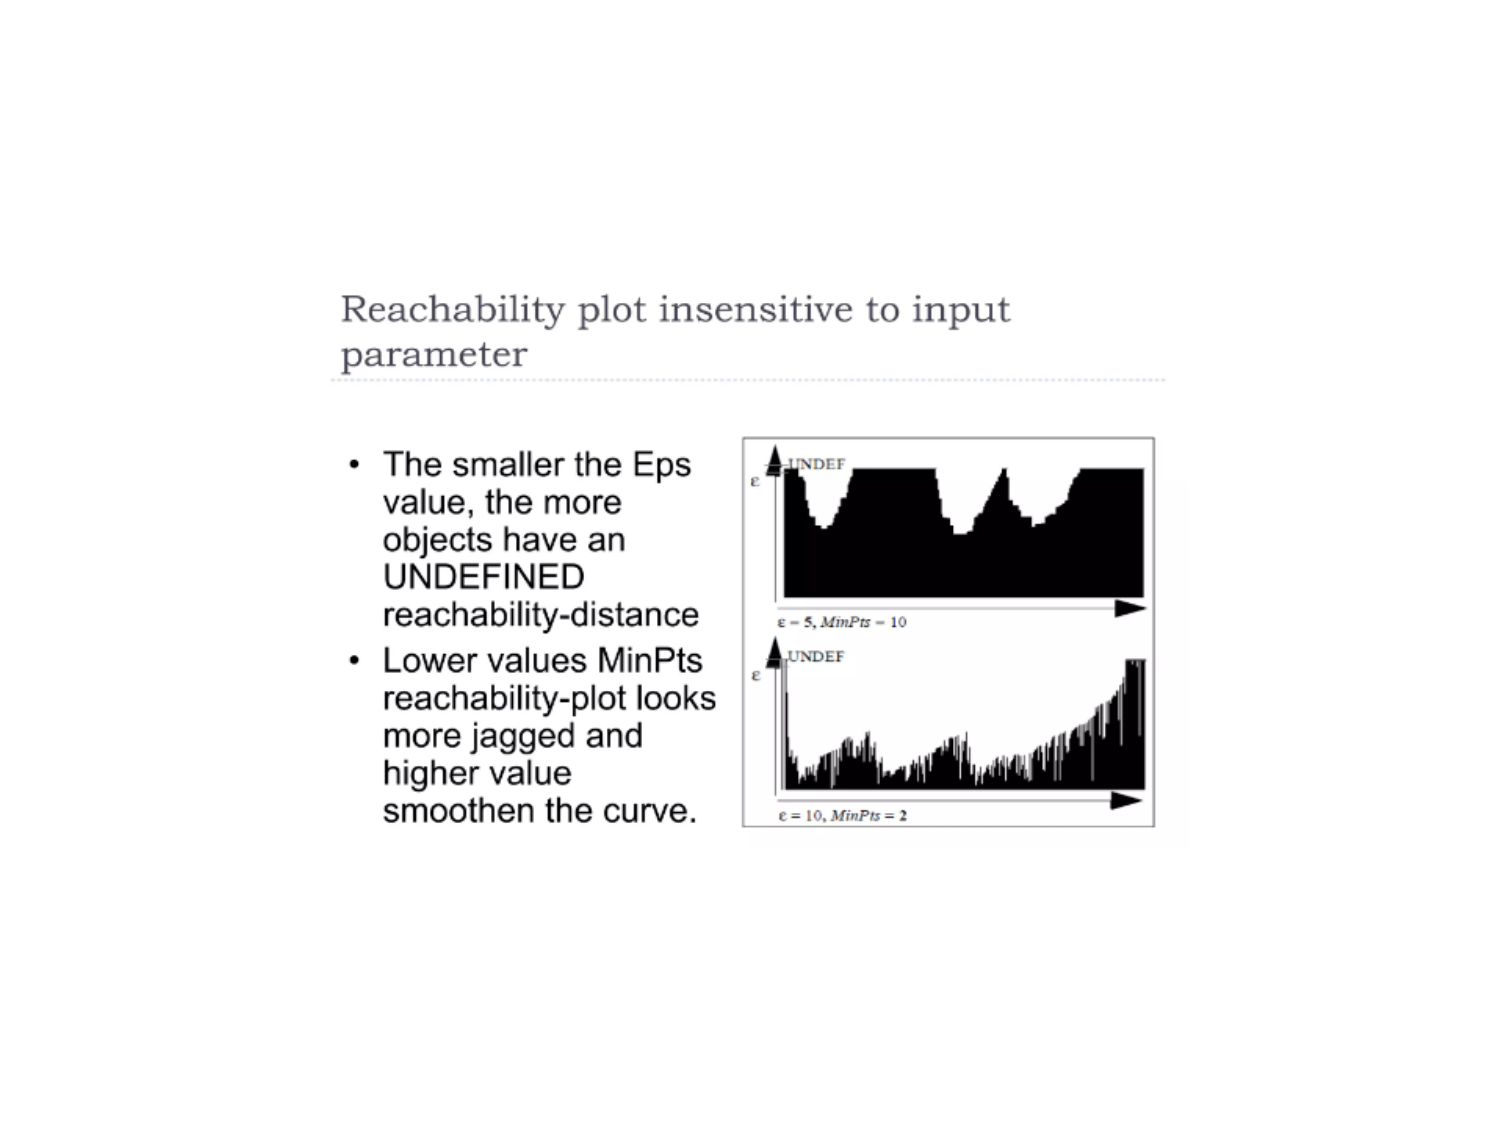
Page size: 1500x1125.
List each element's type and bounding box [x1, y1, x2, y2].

picture [310, 277, 1190, 848]
